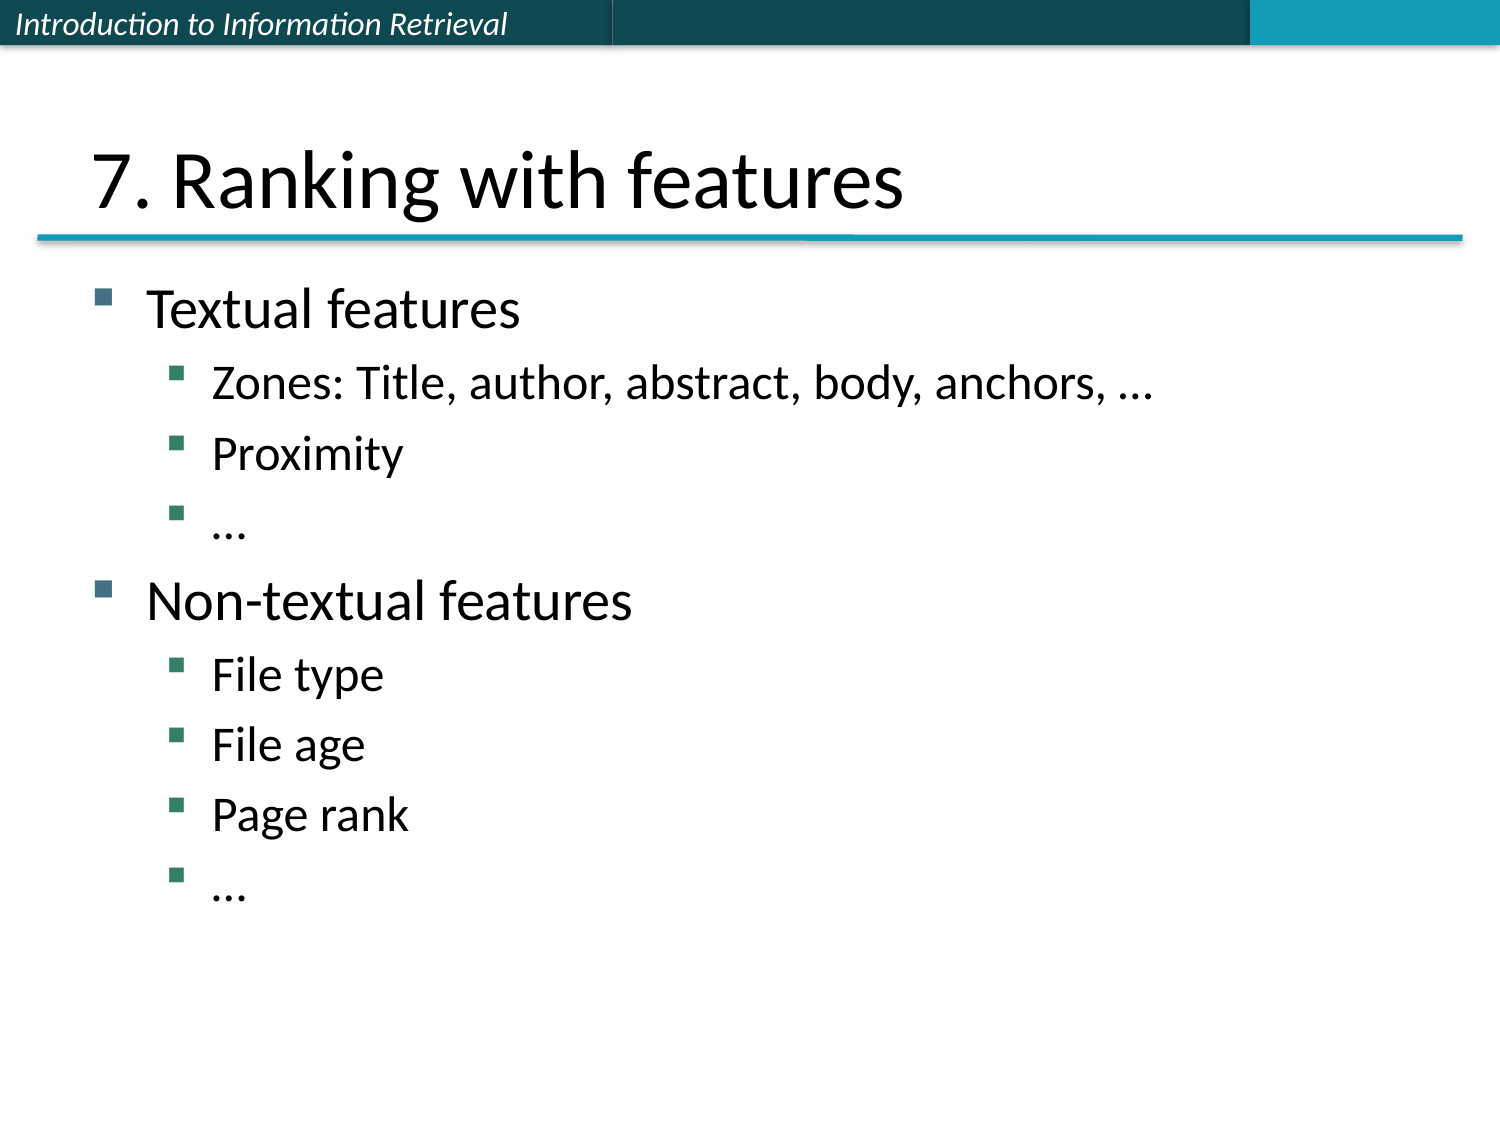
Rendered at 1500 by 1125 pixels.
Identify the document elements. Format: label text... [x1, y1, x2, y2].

title 7. Ranking with features [75, 45, 1425, 233]
list Textual features Zones: Title, author, abstract, body, anchors, … Proximity … Non-textual features File type File age Page rank … [75, 262, 1425, 1075]
